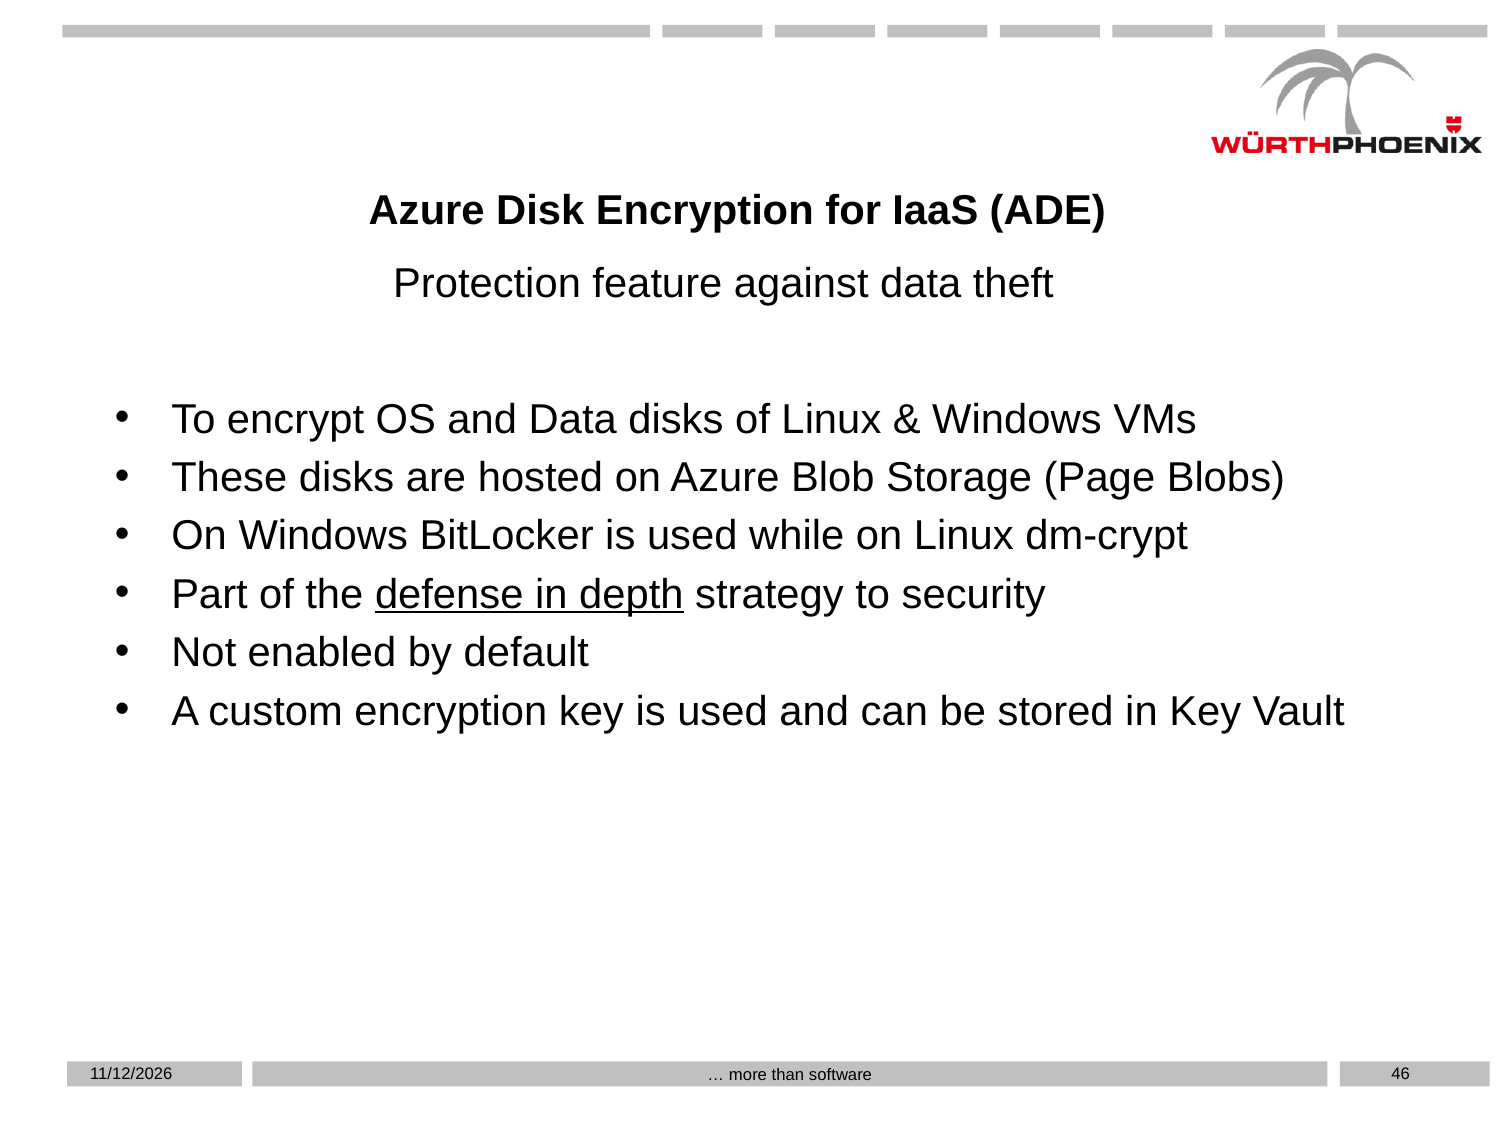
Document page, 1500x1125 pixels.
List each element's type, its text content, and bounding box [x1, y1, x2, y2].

slide_number 46 [1074, 1042, 1425, 1103]
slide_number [75, 1042, 425, 1103]
subtitle Azure Disk Encryption for IaaS (ADE) [212, 174, 1263, 250]
picture [1211, 49, 1482, 153]
text_box Protection feature against data theft [378, 248, 1172, 349]
list To encrypt OS and Data disks of Linux & Windows VMs These disks are hosted on Azure Blob Storage (Page Blobs) On Windows BitLocker is used while on Linux dm-crypt Part of the defense in depth strategy to security Not enabled by default A custom encryption key is used and can be stored in Key Vault [99, 325, 1451, 889]
